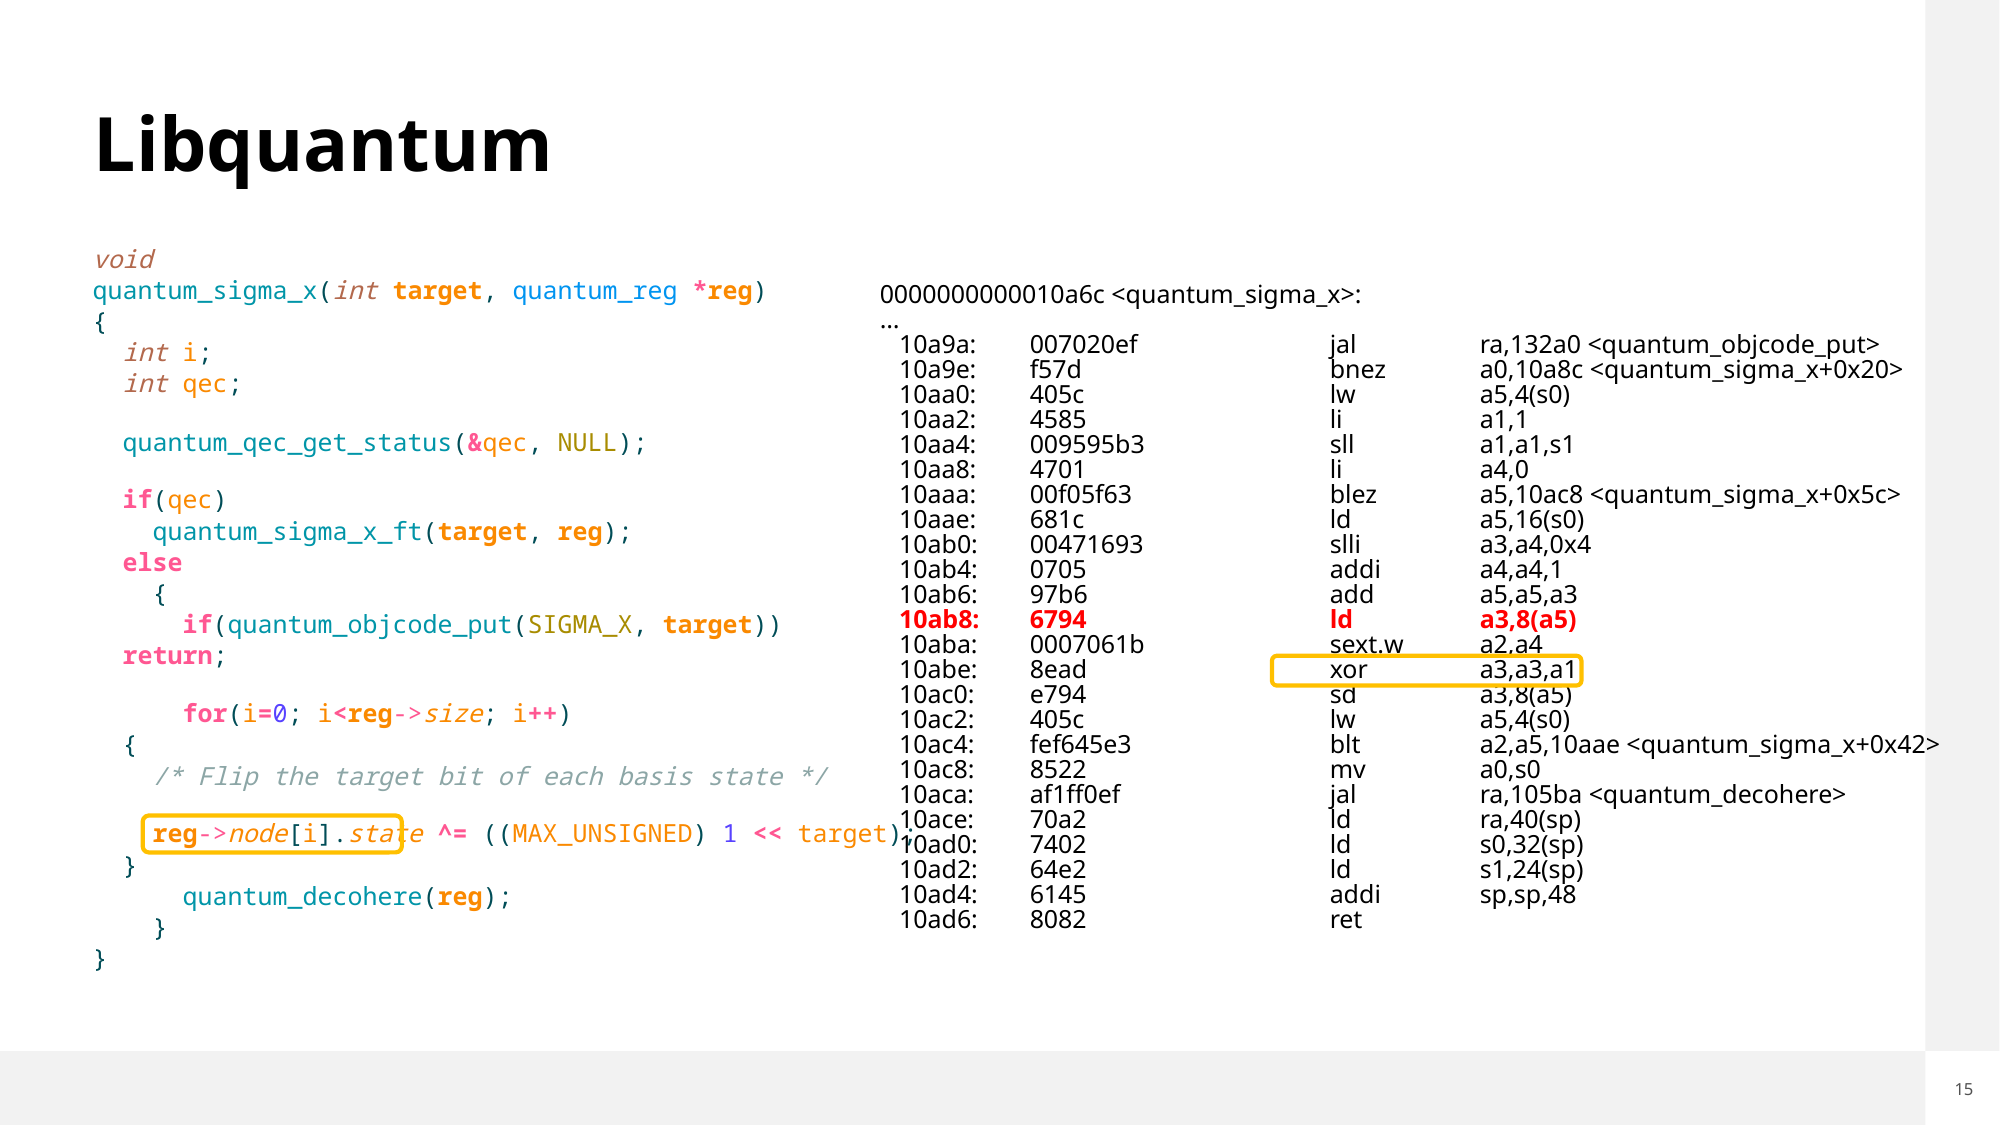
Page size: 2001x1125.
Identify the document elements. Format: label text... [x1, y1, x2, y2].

text_box [1269, 653, 1584, 688]
text_box [140, 813, 404, 855]
text_box 0000000000010a6c <quantum_sigma_x>: … 10a9a: 007020ef jal ra,132a0 <quantum_objcode_put> 10a9e: f57d bnez a0,10a8c <quantum_sigma_x+0x20> 10aa0: 405c lw a5,4(s0) 10aa2: 4585 li a1,1 10aa4: 009595b3 sll a1,a1,s1 10aa8: 4701 li a4,0 10aaa: 00f05f63 blez a5,10ac8 <quantum_sigma_x+0x5c> 10aae: 681c ld a5,16(s0) 10ab0: 00471693 slli a3,a4,0x4 10ab4: 0705 addi a4,a4,1 10ab6: 97b6 add a5,a5,a3 10ab8: 6794 ld a3,8(a5) 10aba: 0007061b sext.w a2,a4 10abe: 8ead xor a3,a3,a1 10ac0: e794 sd a3,8(a5) 10ac2: 405c lw a5,4(s0) 10ac4: fef645e3 blt a2,a5,10aae <quantum_sigma_x+0x42> 10ac8: 8522 mv a0,s0 10aca: af1ff0ef jal ra,105ba <quantum_decohere> 10ace: 70a2 ld ra,40(sp) 10ad0: 7402 ld s0,32(sp) 10ad2: 64e2 ld s1,24(sp) 10ad4: 6145 addi sp,sp,48 10ad6: 8082 ret [1366, 279, 2000, 942]
title Libquantum [93, 83, 1901, 212]
text_box void quantum_sigma_x(int target, quantum_reg *reg) { int i; int qec; quantum_qec_get_status(&qec, NULL); if(qec) quantum_sigma_x_ft(target, reg); else { if(quantum_objcode_put(SIGMA_X, target)) return; for(i=0; i<reg->size; i++) { /* Flip the target bit of each basis state */ reg->node[i].state ^= ((MAX_UNSIGNED) 1 << target); } quantum_decohere(reg); } } [78, 239, 1366, 981]
